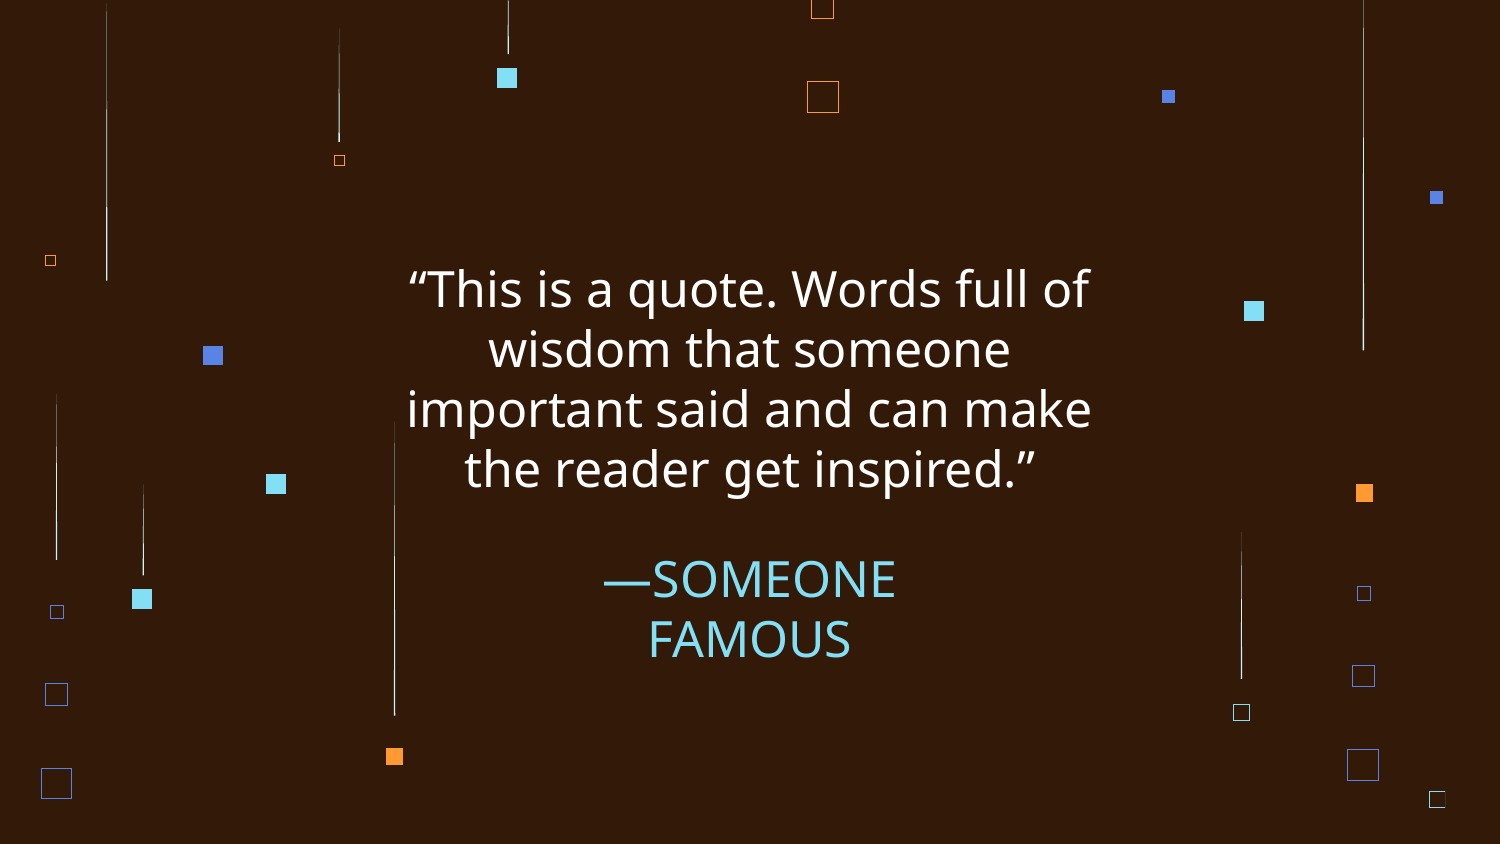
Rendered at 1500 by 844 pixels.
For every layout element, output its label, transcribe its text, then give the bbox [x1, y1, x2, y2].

subtitle “This is a quote. Words full of wisdom that someone important said and can make the reader get inspired.” [382, 233, 1118, 513]
title —SOMEONE FAMOUS [499, 532, 1001, 623]
